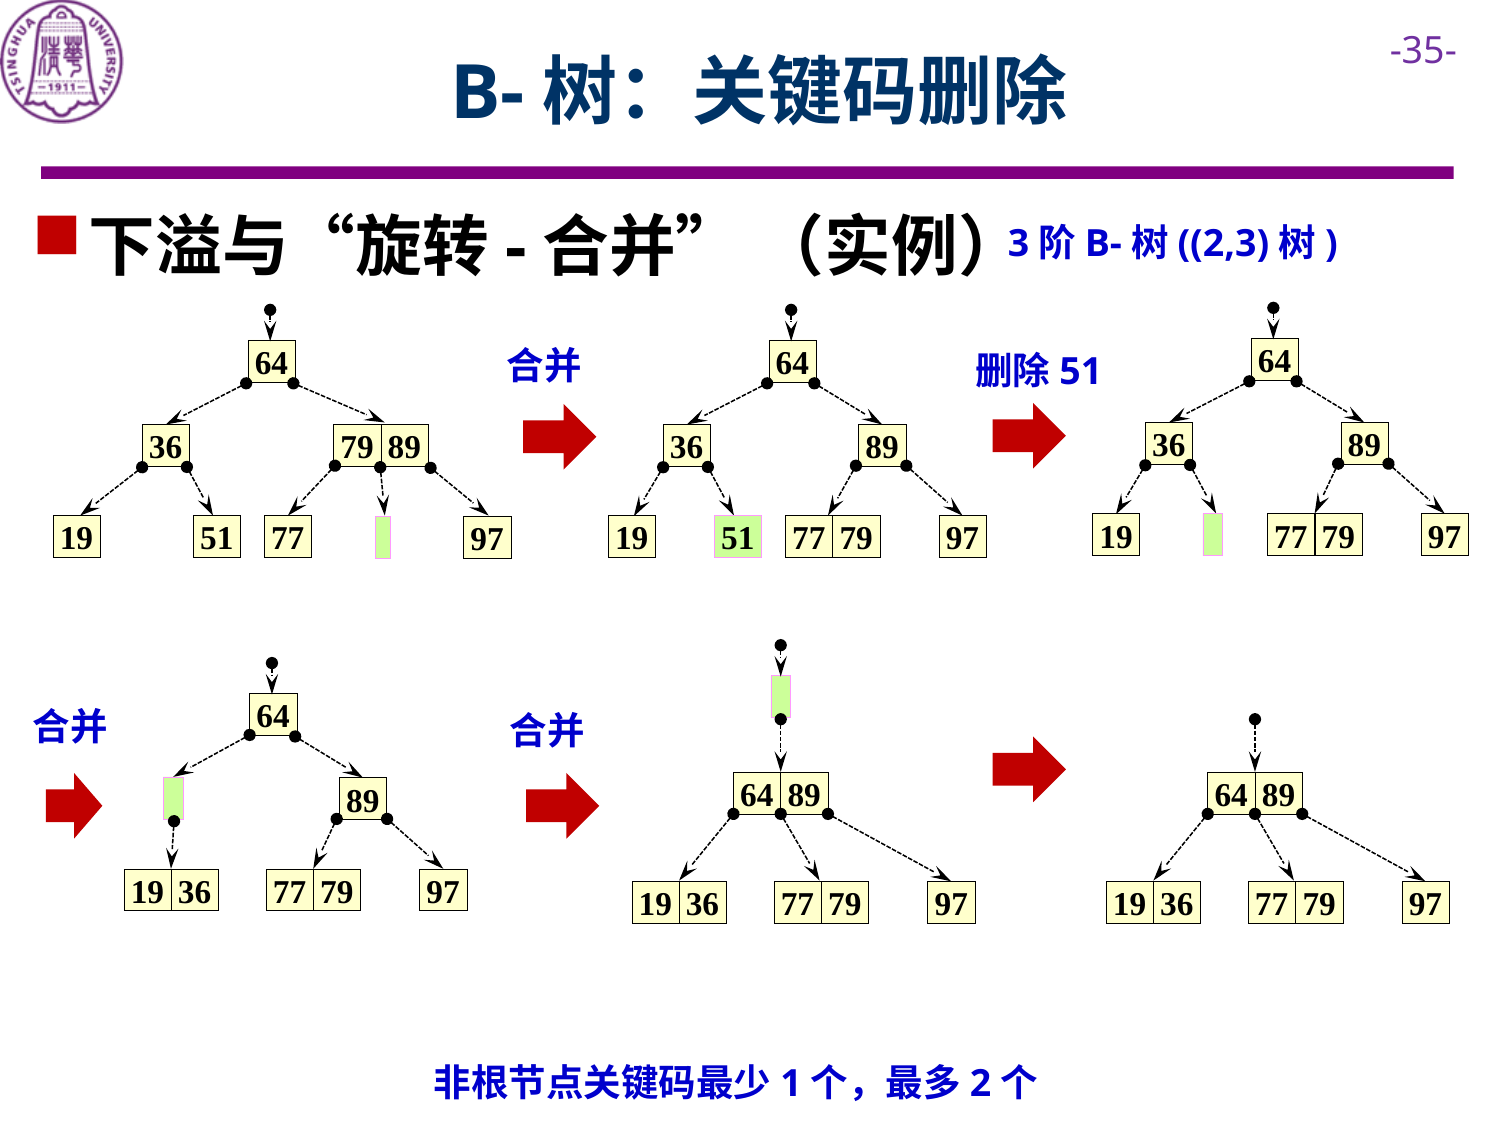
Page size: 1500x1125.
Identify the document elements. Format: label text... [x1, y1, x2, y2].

text_box 79 [333, 432, 380, 467]
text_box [992, 307, 1469, 556]
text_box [379, 466, 386, 516]
text_box [45, 772, 103, 839]
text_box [313, 818, 337, 870]
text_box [780, 813, 820, 881]
text_box 删除51 [960, 339, 987, 400]
text_box 97 [1401, 881, 1450, 924]
text_box 非根节点关键码最少1个，最多2个 [419, 1052, 1109, 1112]
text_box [1254, 813, 1295, 881]
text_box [906, 465, 963, 516]
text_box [827, 465, 857, 516]
text_box [523, 403, 597, 470]
text_box 79 [822, 887, 869, 924]
text_box 77 [773, 881, 822, 924]
text_box 36 [142, 424, 190, 467]
text_box 19 [631, 881, 680, 924]
text_box 3阶B-树((2,3)树) [993, 211, 1353, 272]
text_box 19 [53, 515, 101, 558]
text_box 64 [249, 693, 297, 736]
text_box 19 [608, 515, 656, 558]
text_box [172, 734, 250, 778]
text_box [814, 383, 883, 425]
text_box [293, 383, 386, 423]
text_box [375, 516, 391, 559]
text_box 97 [927, 881, 975, 924]
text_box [165, 383, 247, 425]
text_box 合并 [18, 695, 123, 756]
text_box 64 [768, 339, 817, 382]
text_box 97 [938, 515, 987, 558]
text_box 89 [1255, 771, 1303, 814]
text_box T1 [822, 881, 869, 889]
text_box 合并 [494, 699, 600, 760]
text_box [163, 776, 183, 819]
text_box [79, 467, 143, 516]
text_box 64 [247, 339, 296, 382]
text_box 89 [781, 771, 828, 814]
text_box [707, 466, 735, 516]
text_box 下溢与“旋转-合并” （实例） [17, 196, 1471, 291]
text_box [170, 820, 175, 869]
text_box 97 [463, 515, 511, 558]
title B-树：关键码删除 [135, 13, 1383, 165]
text_box 79 [833, 515, 880, 558]
text_box [526, 772, 600, 839]
text_box [770, 675, 791, 718]
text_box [1296, 881, 1343, 889]
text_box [1153, 813, 1208, 881]
text_box 77 [265, 868, 314, 911]
text_box 36 [1154, 889, 1201, 924]
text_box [186, 466, 214, 516]
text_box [294, 736, 364, 778]
text_box 77 [1248, 881, 1296, 924]
text_box 89 [339, 777, 387, 820]
text_box 51 [193, 515, 241, 558]
text_box 36 [663, 424, 711, 467]
text_box 64 [733, 771, 781, 814]
text_box 79 [314, 868, 361, 911]
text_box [633, 466, 664, 517]
text_box 89 [858, 424, 906, 467]
picture [0, 0, 124, 124]
text_box [992, 736, 1066, 803]
text_box 97 [419, 868, 467, 911]
text_box 79 [1296, 888, 1343, 924]
text_box 89 [380, 424, 429, 467]
text_box 合并 [492, 334, 597, 395]
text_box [678, 813, 734, 881]
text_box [430, 467, 489, 516]
text_box 77 [264, 515, 312, 558]
text_box 77 [785, 515, 833, 558]
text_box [686, 383, 768, 425]
text_box 19 [123, 868, 172, 911]
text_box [386, 818, 444, 870]
text_box 51 [714, 515, 762, 558]
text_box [1302, 813, 1426, 882]
text_box 64 [1207, 771, 1255, 814]
text_box 36 [680, 889, 727, 924]
text_box 19 [1106, 881, 1154, 924]
text_box 36 [172, 868, 219, 911]
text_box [827, 813, 952, 882]
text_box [287, 465, 336, 516]
